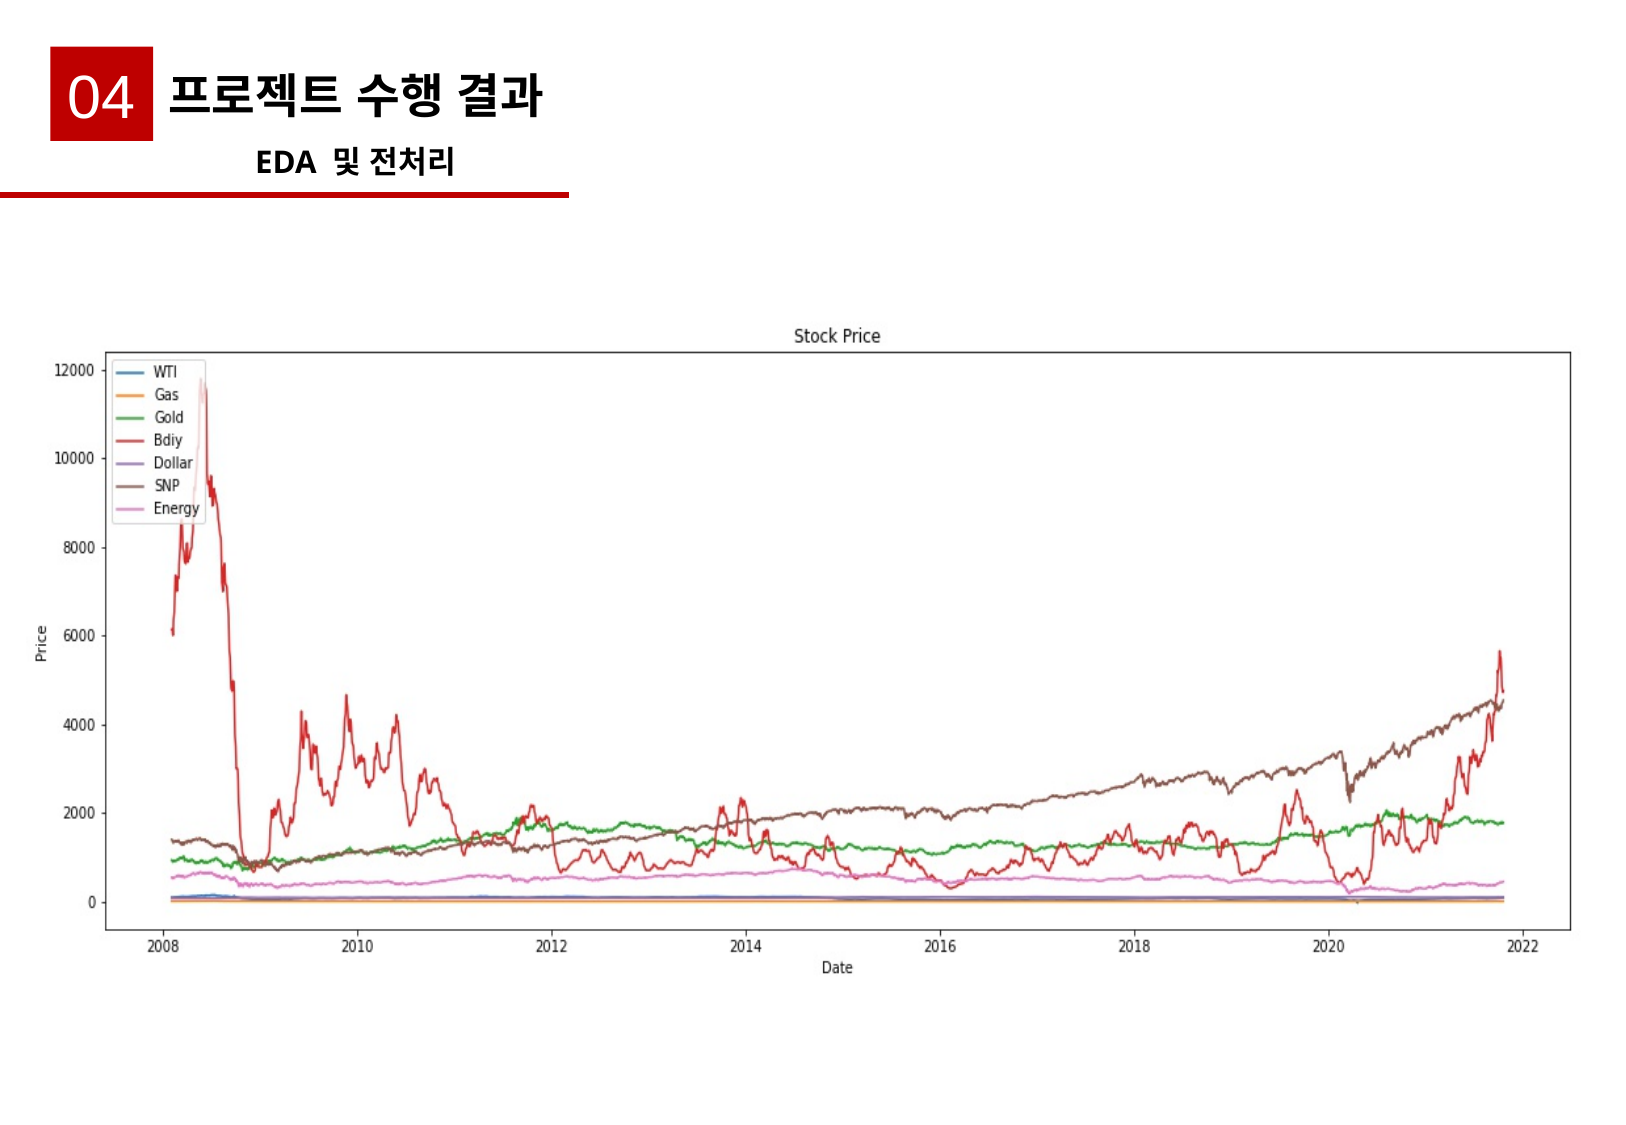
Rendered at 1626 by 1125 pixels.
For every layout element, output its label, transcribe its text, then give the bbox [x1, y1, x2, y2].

text_box EDA 및 전처리 [167, 151, 545, 194]
picture [25, 303, 1600, 988]
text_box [50, 46, 782, 142]
